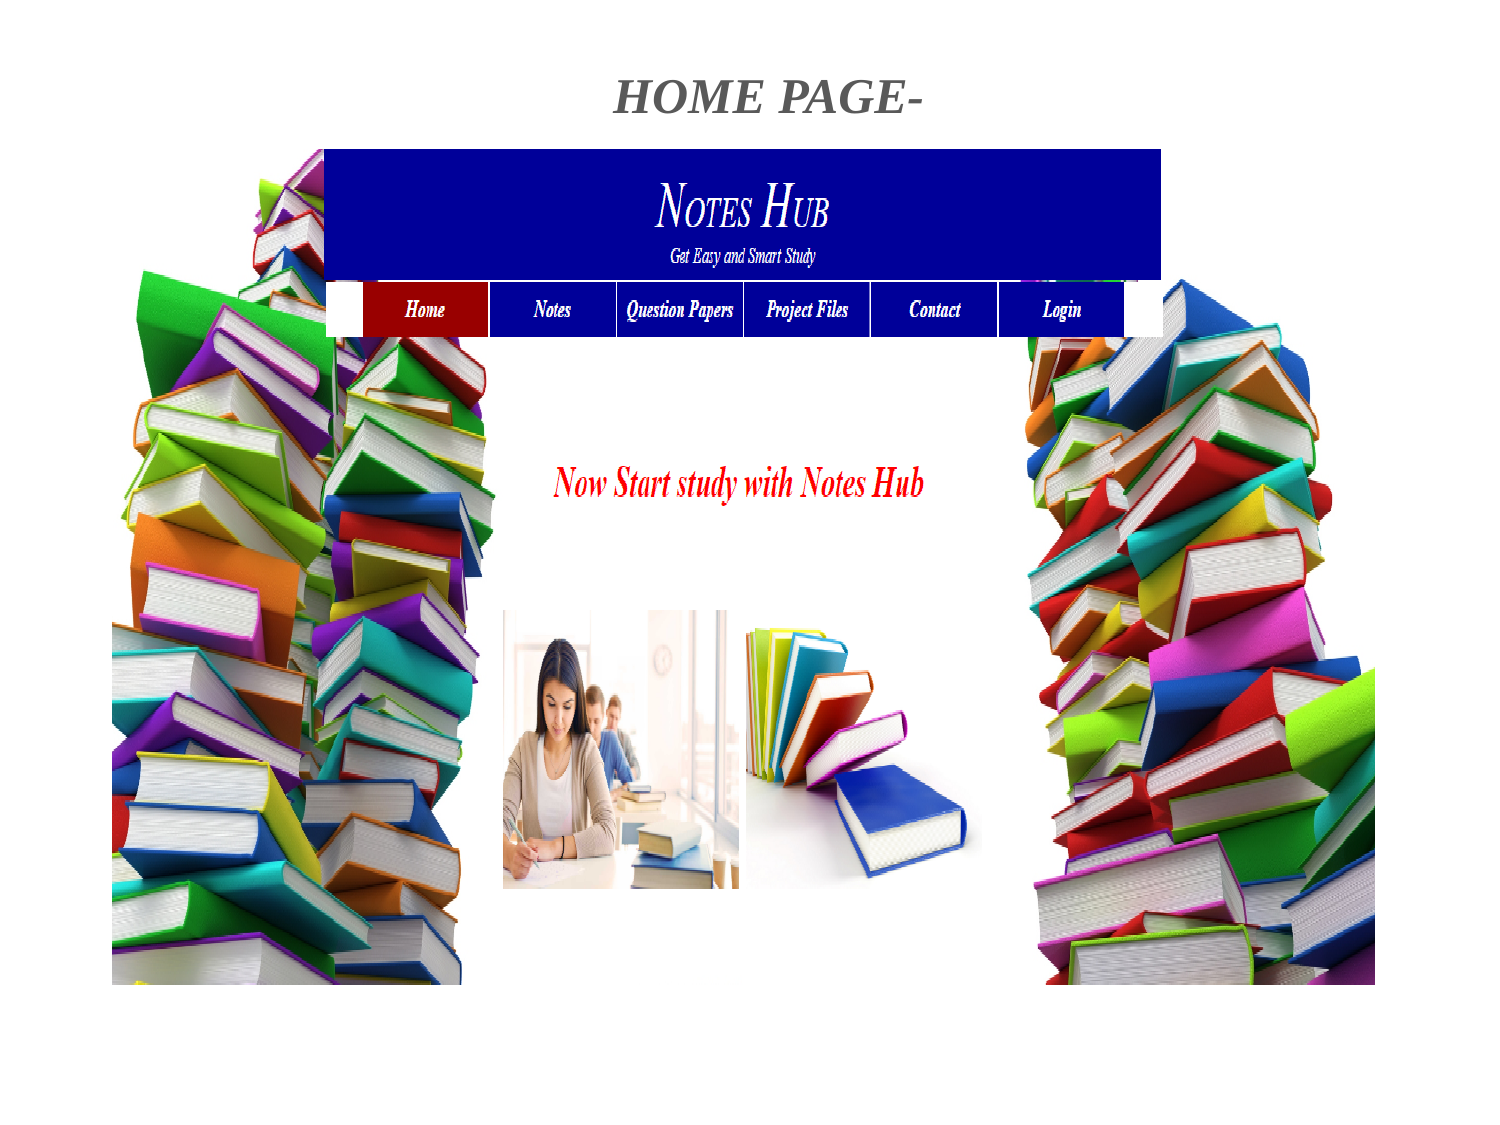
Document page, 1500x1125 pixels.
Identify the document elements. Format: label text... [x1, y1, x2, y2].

title HOME PAGE- [87, 50, 1450, 138]
picture [112, 149, 1376, 985]
